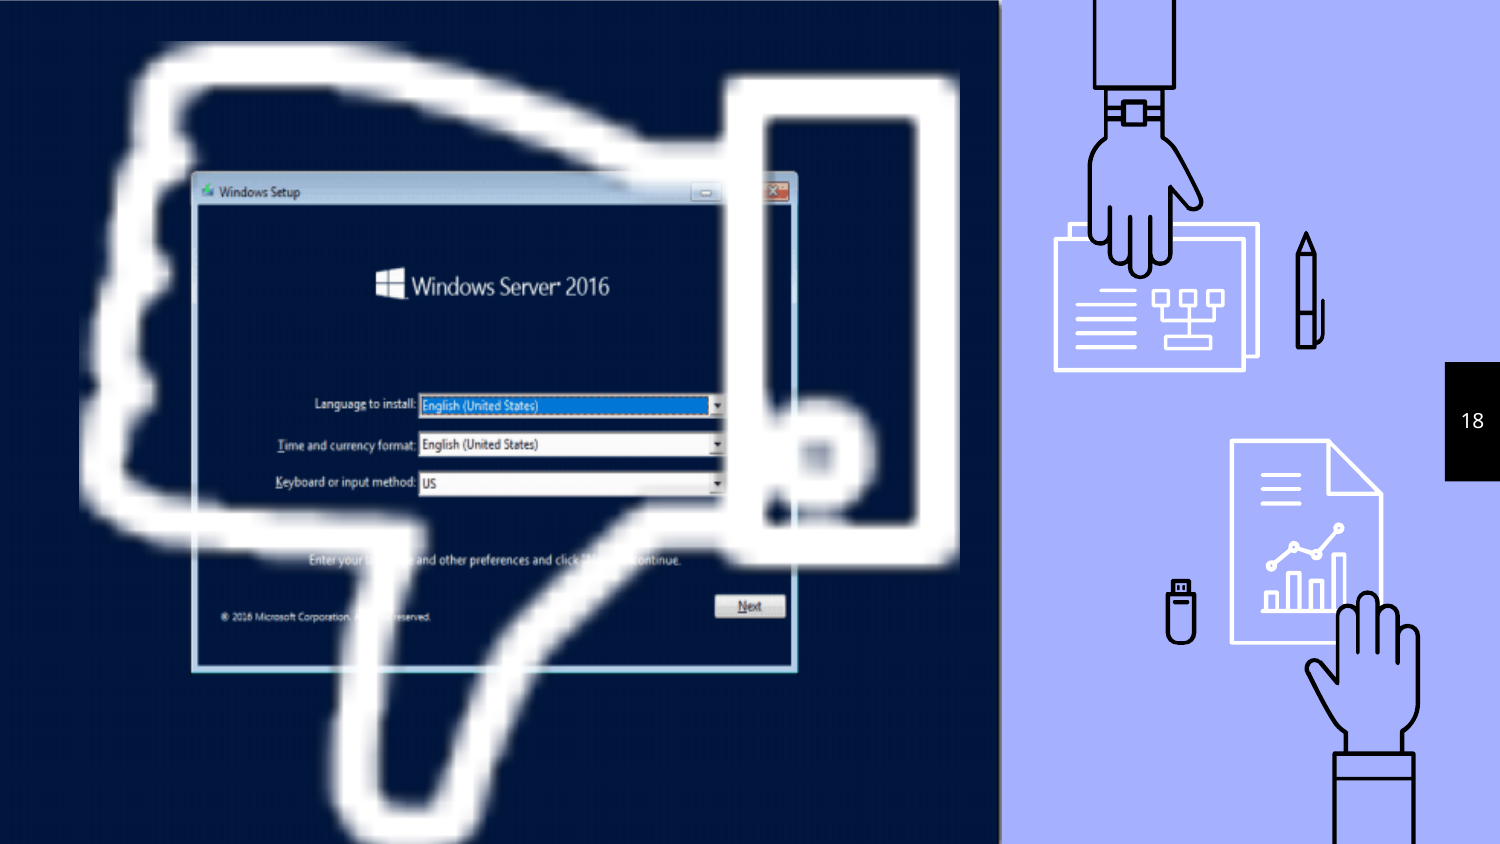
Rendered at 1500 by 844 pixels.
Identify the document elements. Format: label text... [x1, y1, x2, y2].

slide_number 18 [1444, 362, 1500, 482]
picture [0, 0, 1002, 844]
